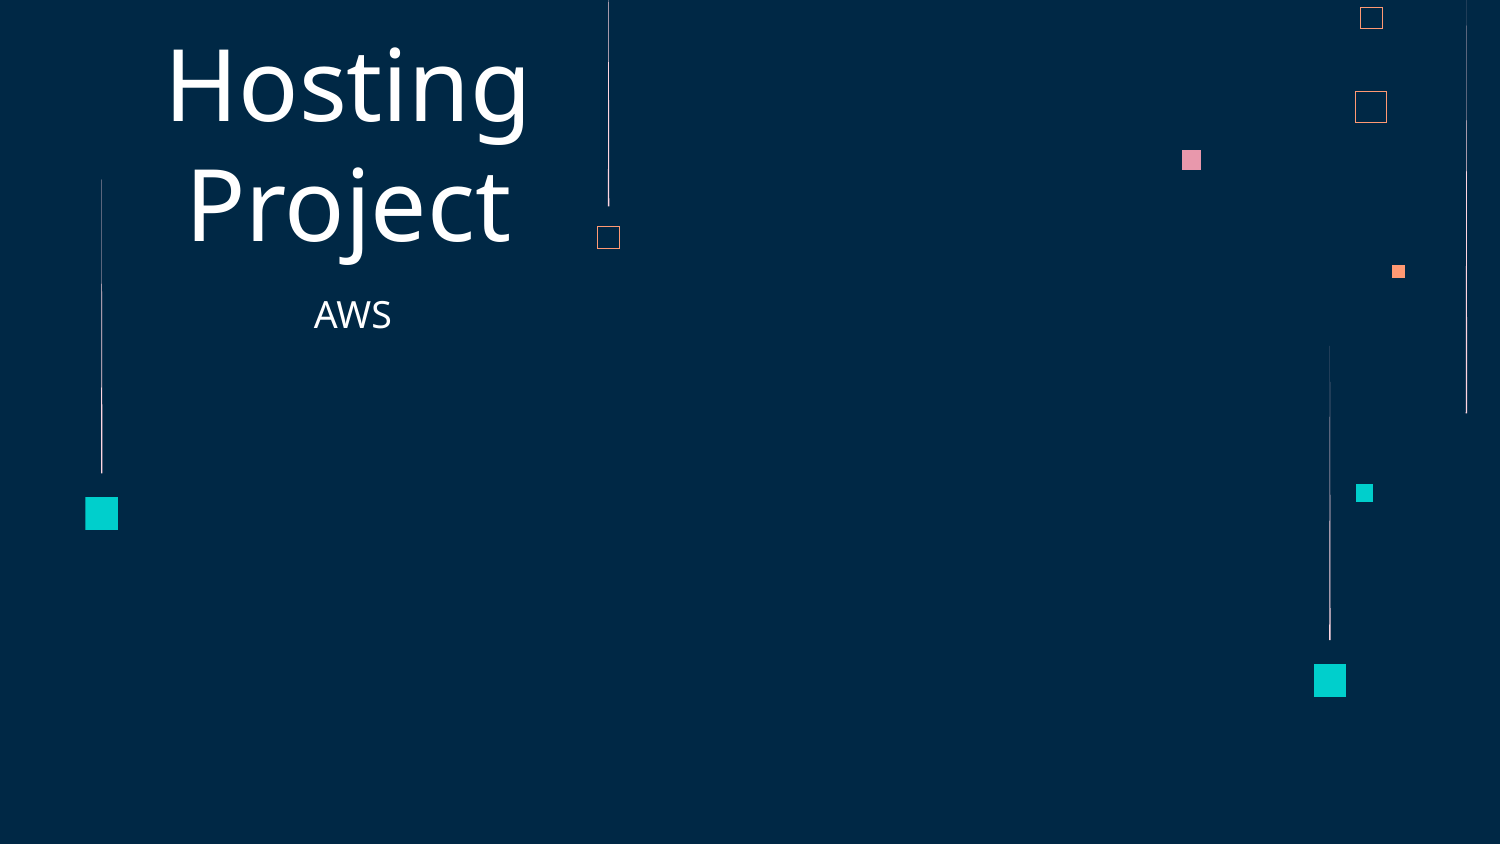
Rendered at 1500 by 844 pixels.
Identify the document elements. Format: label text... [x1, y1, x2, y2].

title Hosting Project [133, 5, 564, 277]
subtitle AWS [280, 276, 417, 372]
